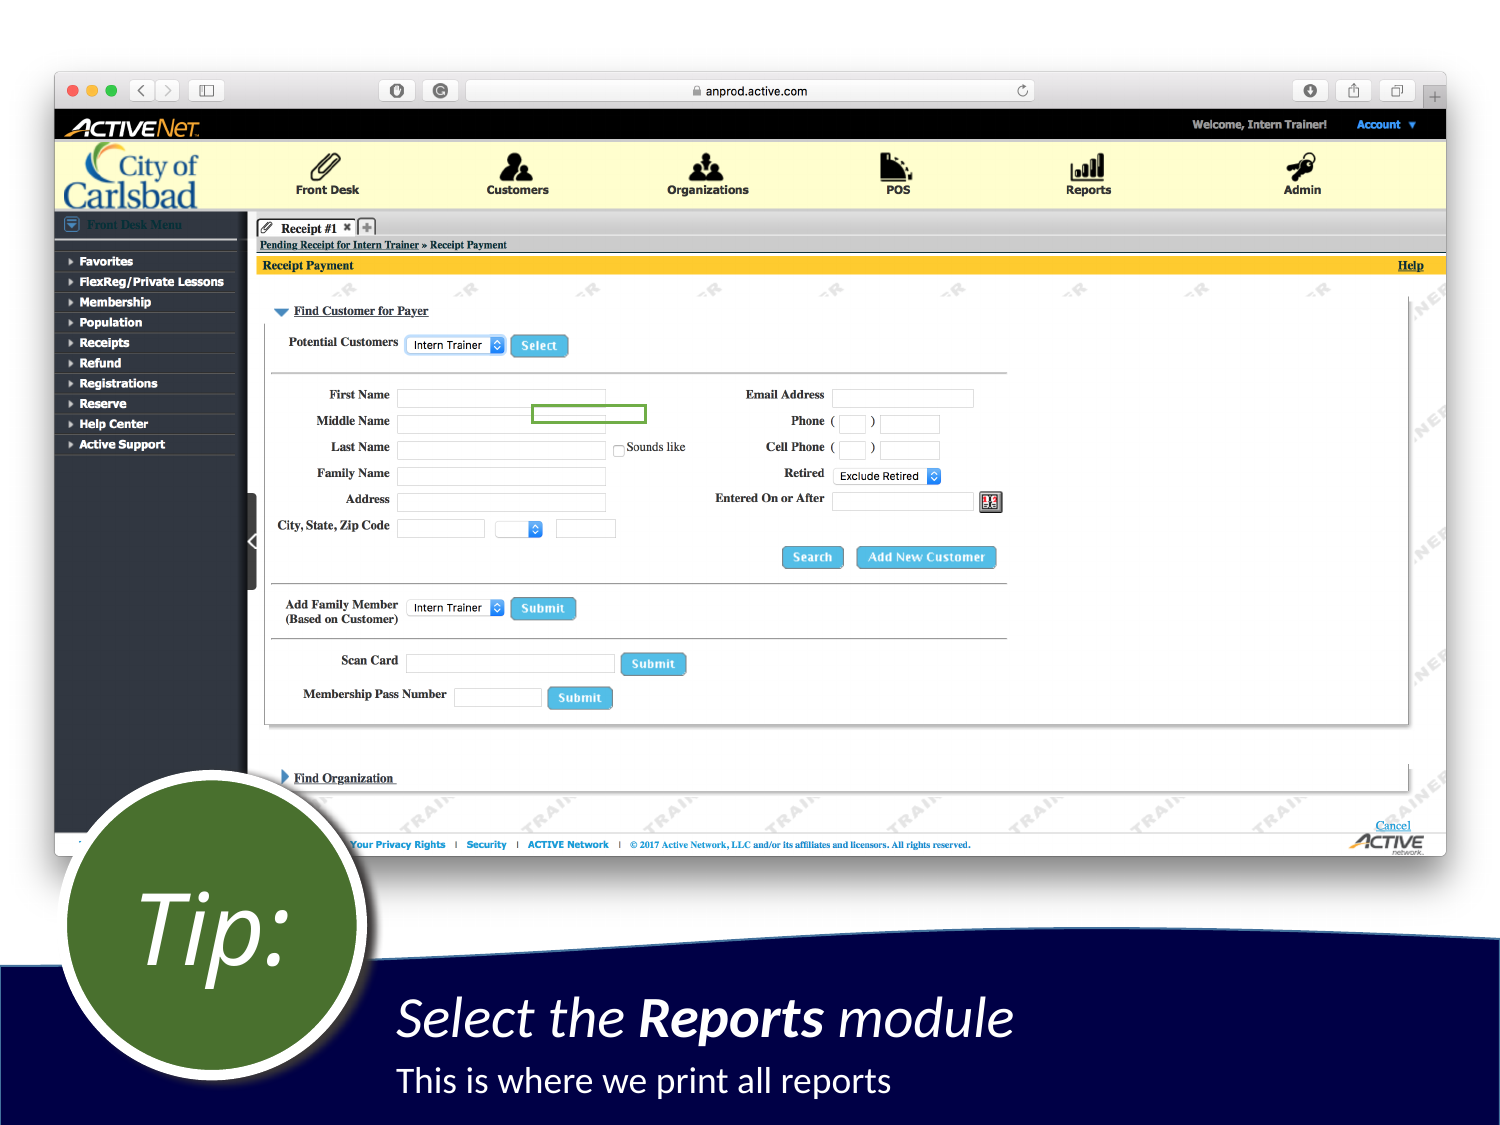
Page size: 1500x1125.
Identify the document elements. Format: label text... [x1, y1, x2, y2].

picture [0, 41, 1500, 933]
text_box Select the Reports module [381, 971, 1478, 1048]
text_box Tip: [61, 933, 363, 1077]
text_box [0, 933, 1500, 1125]
text_box This is where we print all reports [381, 1048, 1478, 1109]
